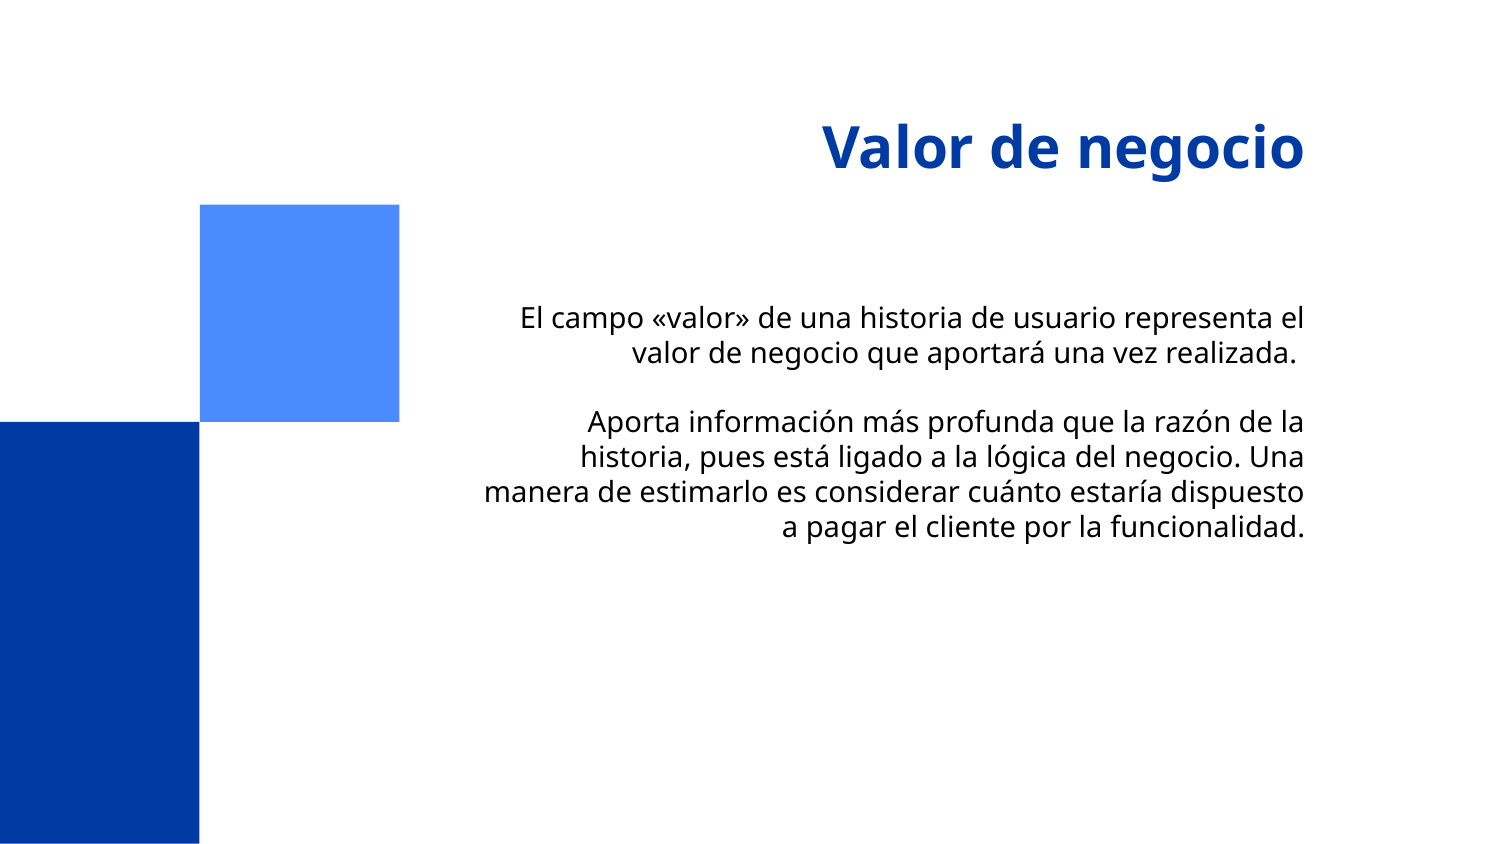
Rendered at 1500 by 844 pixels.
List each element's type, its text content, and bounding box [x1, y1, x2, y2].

subtitle El campo «valor» de una historia de usuario representa el valor de negocio que aportará una vez realizada. Aporta información más profunda que la razón de la historia, pues está ligado a la lógica del negocio. Una manera de estimarlo es considerar cuánto estaría dispuesto a pagar el cliente por la funcionalidad. [461, 283, 1321, 560]
title Valor de negocio [655, 95, 1321, 214]
